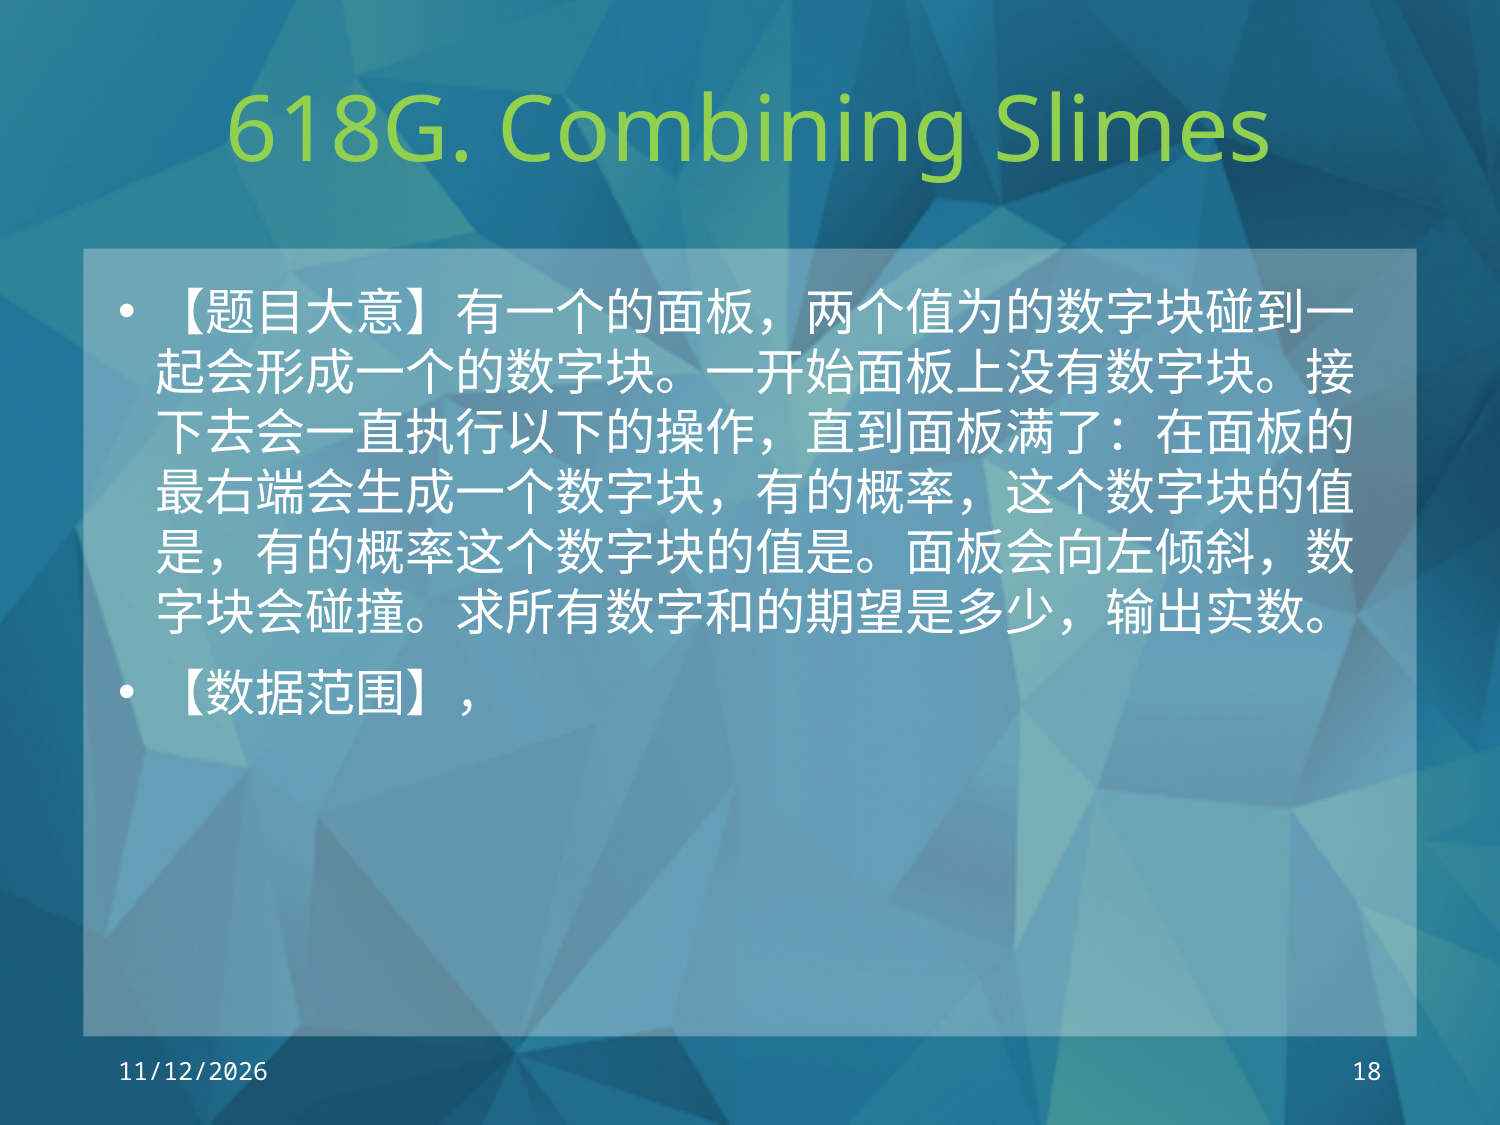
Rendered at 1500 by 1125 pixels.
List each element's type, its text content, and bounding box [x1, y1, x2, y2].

title 618G. Combining Slimes [103, 59, 1397, 190]
title 627F. Island Puzzle [83, 248, 1417, 1037]
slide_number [103, 1042, 441, 1103]
picture [0, 0, 1500, 1125]
slide_number 18 [1059, 1042, 1397, 1103]
